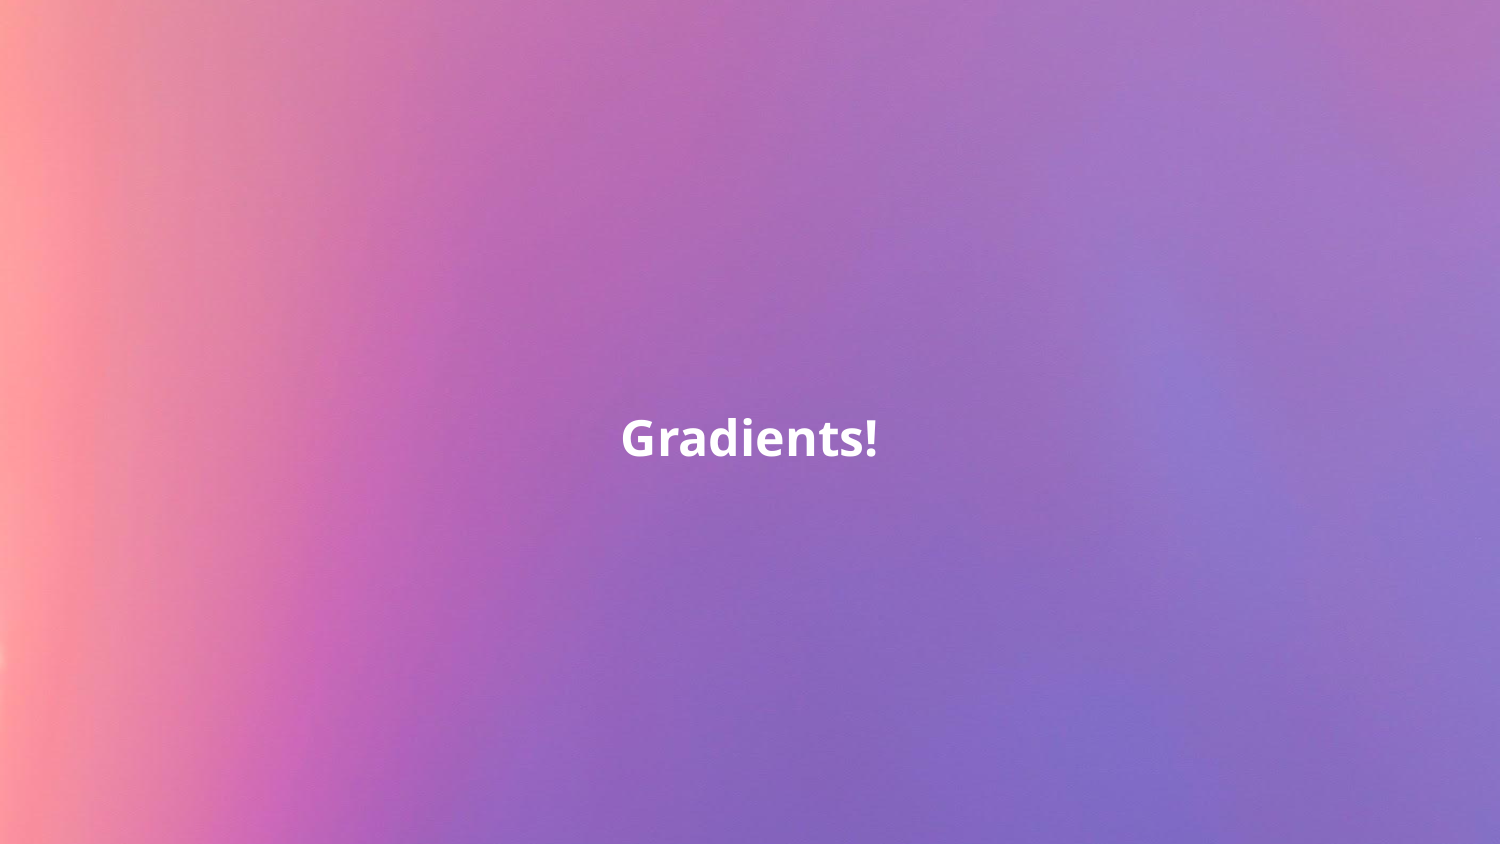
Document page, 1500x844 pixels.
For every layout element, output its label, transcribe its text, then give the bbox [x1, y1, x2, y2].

picture [0, 0, 1500, 844]
title Gradients! [803, 169, 1425, 694]
